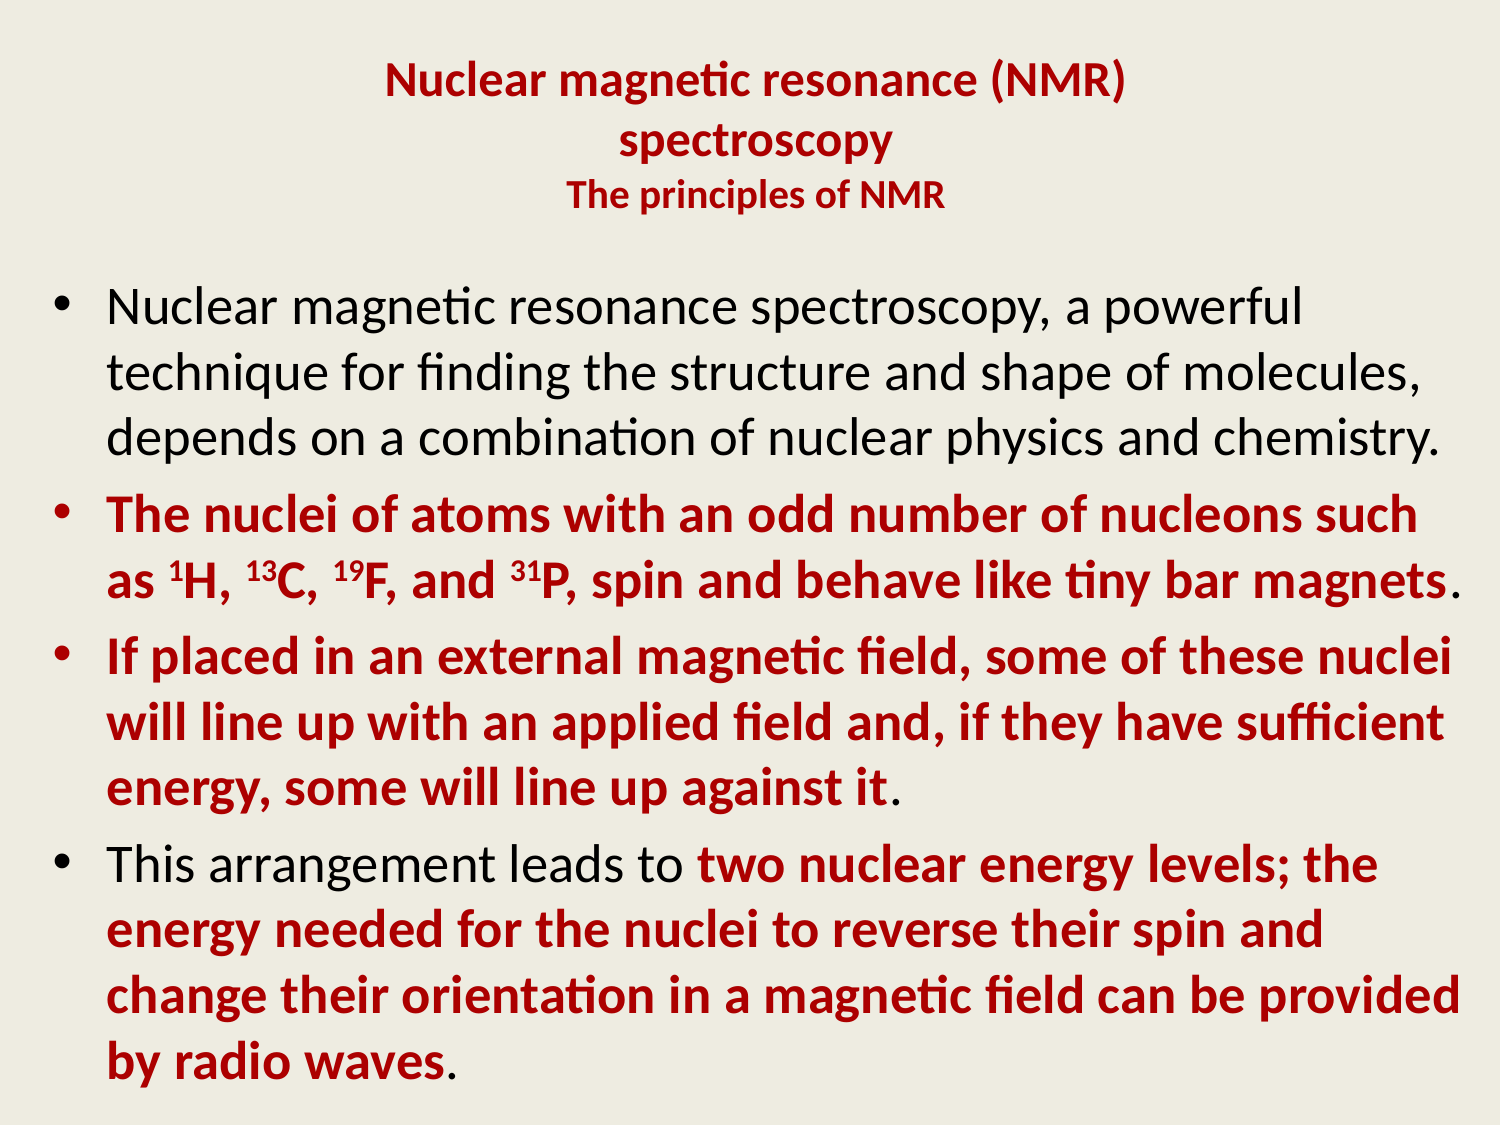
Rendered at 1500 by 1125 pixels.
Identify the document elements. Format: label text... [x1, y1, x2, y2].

title Nuclear magnetic resonance (NMR) spectroscopy The principles of NMR [37, 37, 1475, 225]
list Nuclear magnetic resonance spectroscopy, a powerful technique for finding the structure and shape of molecules, depends on a combination of nuclear physics and chemistry. The nuclei of atoms with an odd number of nucleons such as 1H, 13C, 19F, and 31P, spin and behave like tiny bar magnets. If placed in an external magnetic field, some of these nuclei will line up with an applied field and, if they have sufficient energy, some will line up against it. This arrangement leads to two nuclear energy levels; the energy needed for the nuclei to reverse their spin and change their orientation in a magnetic field can be provided by radio waves. [37, 262, 1488, 1125]
